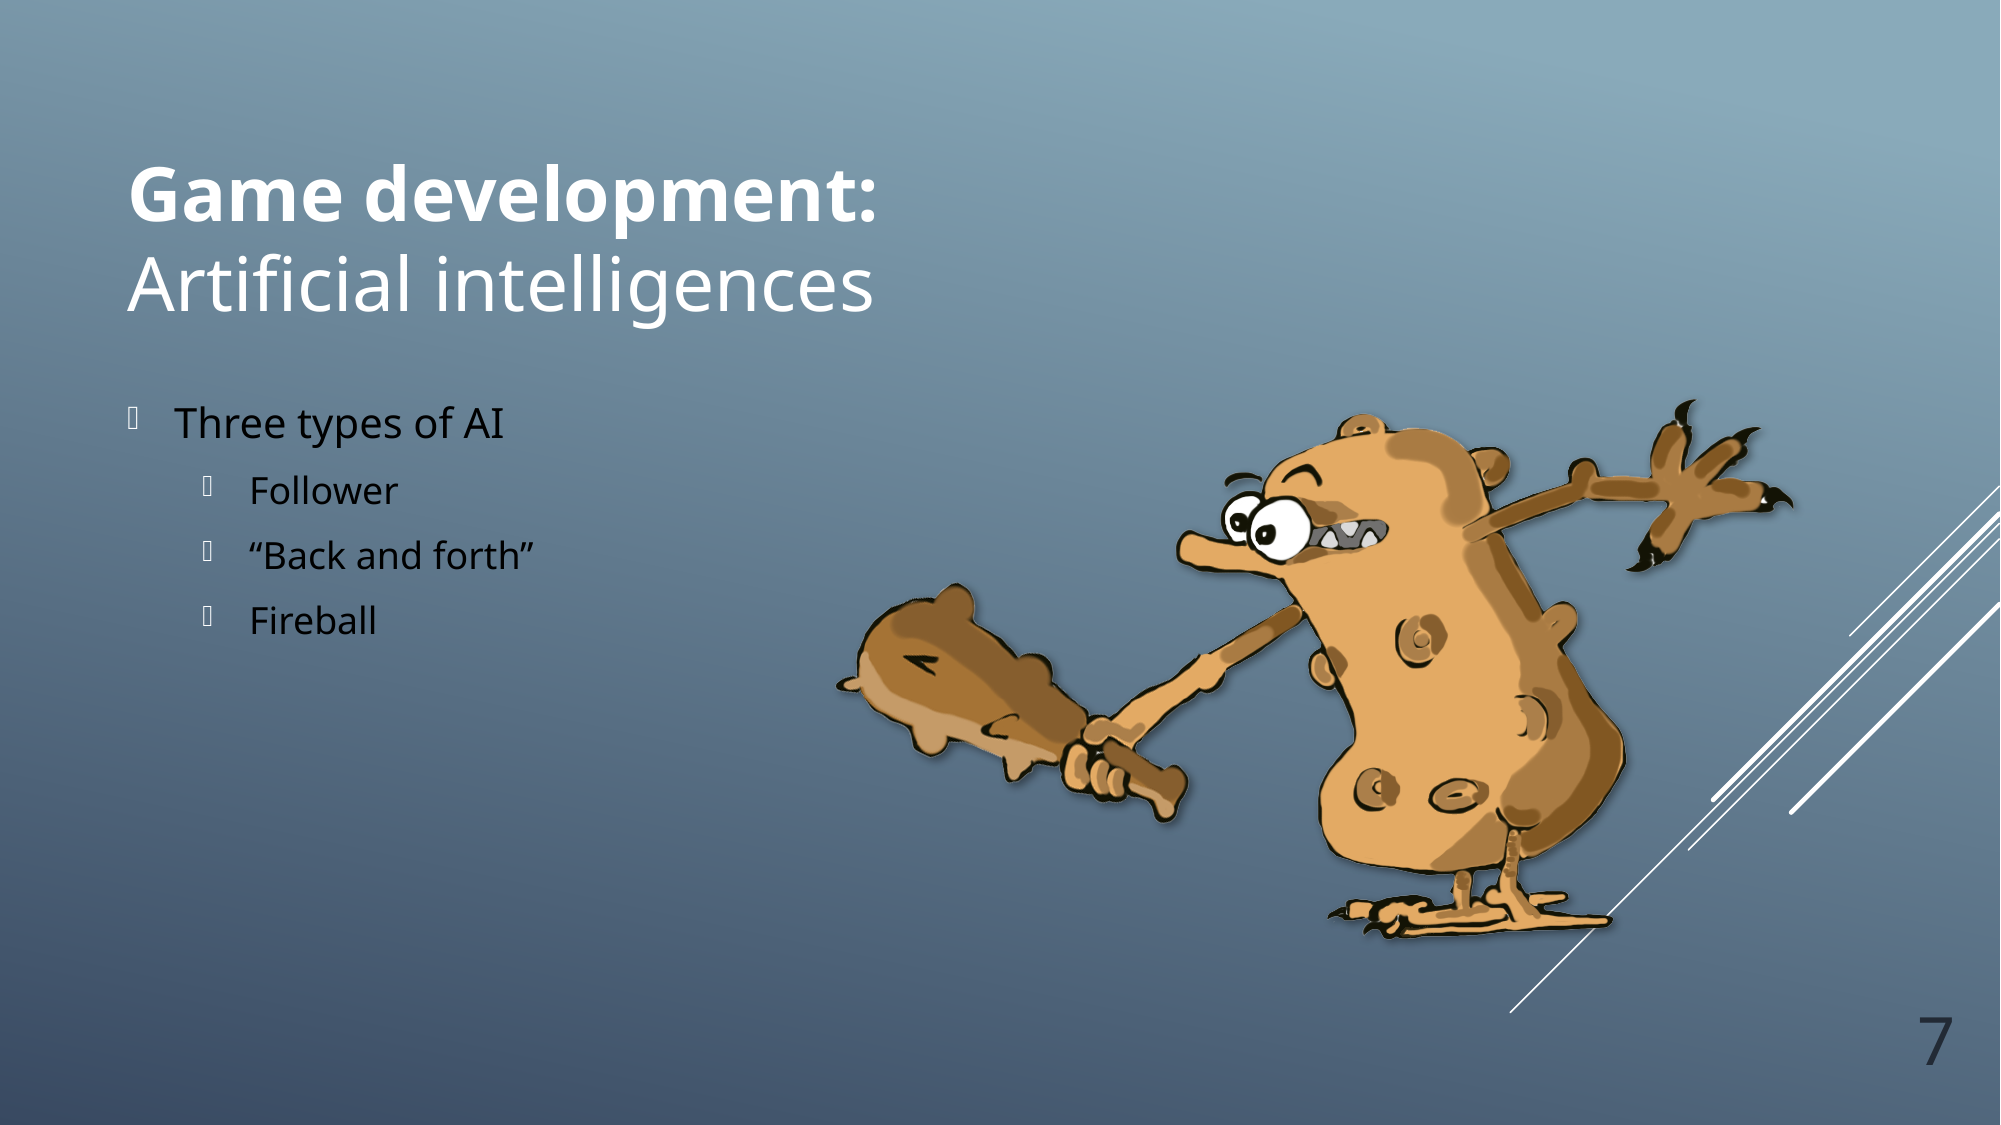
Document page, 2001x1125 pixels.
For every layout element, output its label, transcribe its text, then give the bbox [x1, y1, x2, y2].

picture [811, 359, 1842, 971]
slide_number 7 [1783, 987, 1971, 1098]
list Three types of AI Follower “Back and forth” Fireball [112, 389, 888, 983]
title Game development: Artificial intelligences [112, 112, 1513, 360]
